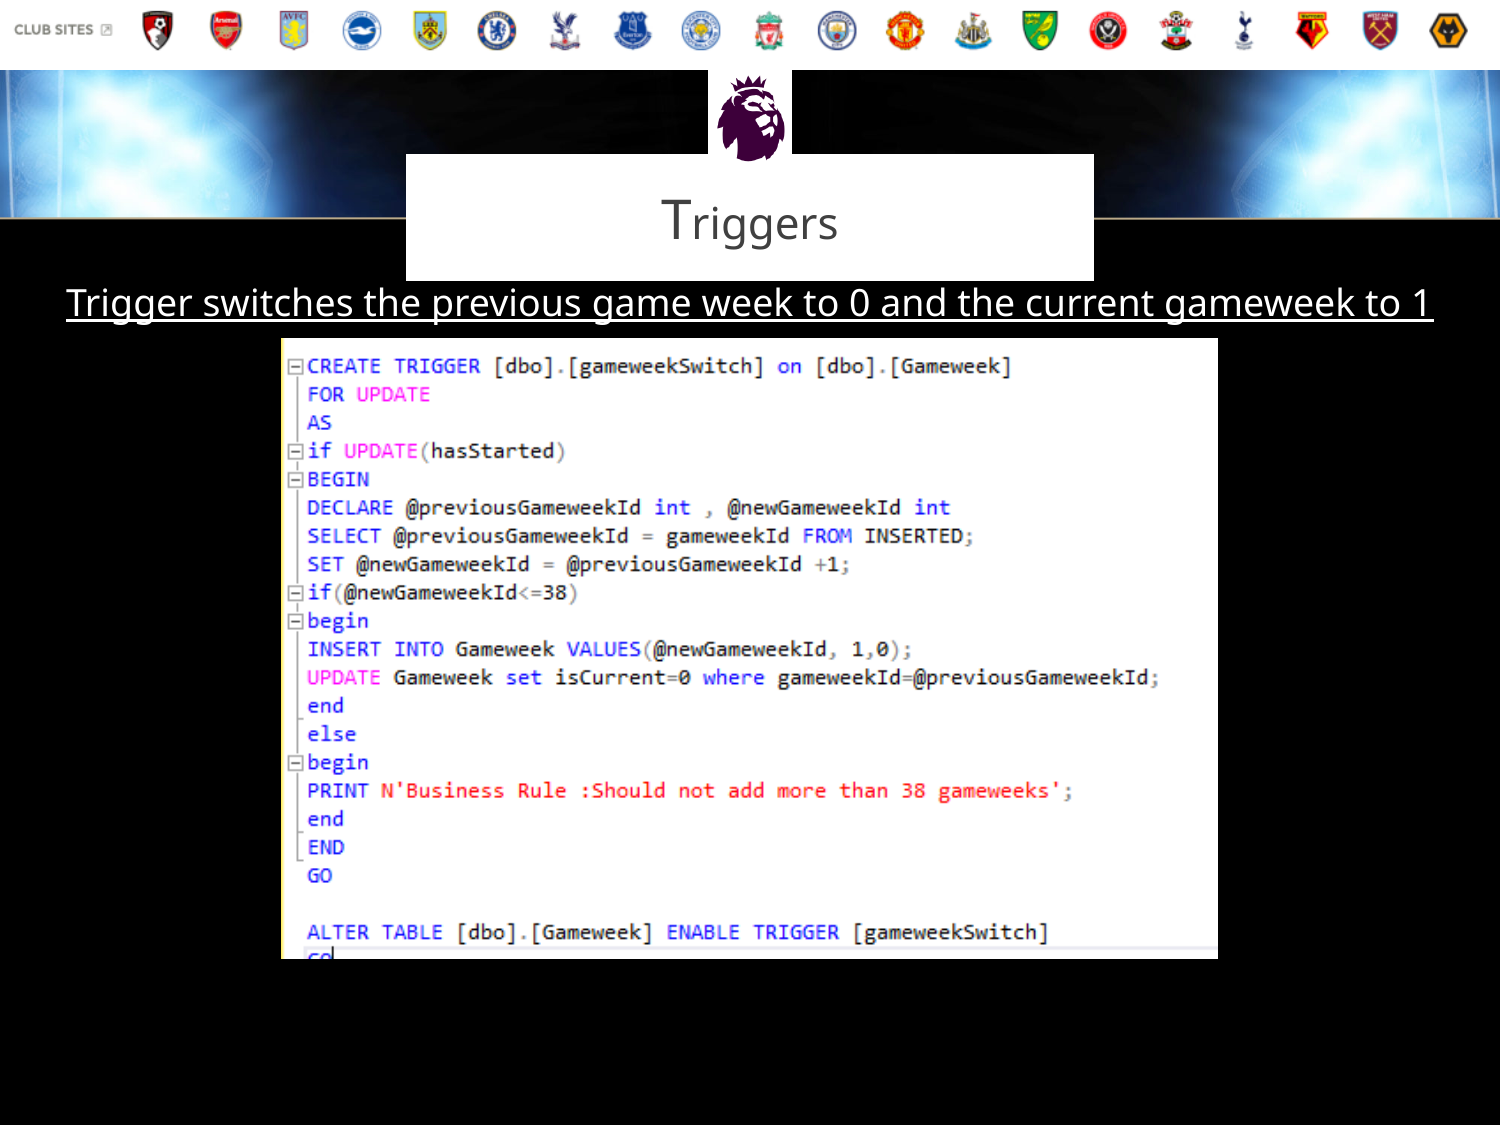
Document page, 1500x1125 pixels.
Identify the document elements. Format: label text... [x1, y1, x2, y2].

text_box Trigger switches the previous game week to 0 and the current gameweek to 1 [58, 271, 1442, 332]
picture [281, 338, 1219, 959]
title Triggers [406, 154, 1094, 271]
picture [0, 0, 1500, 217]
